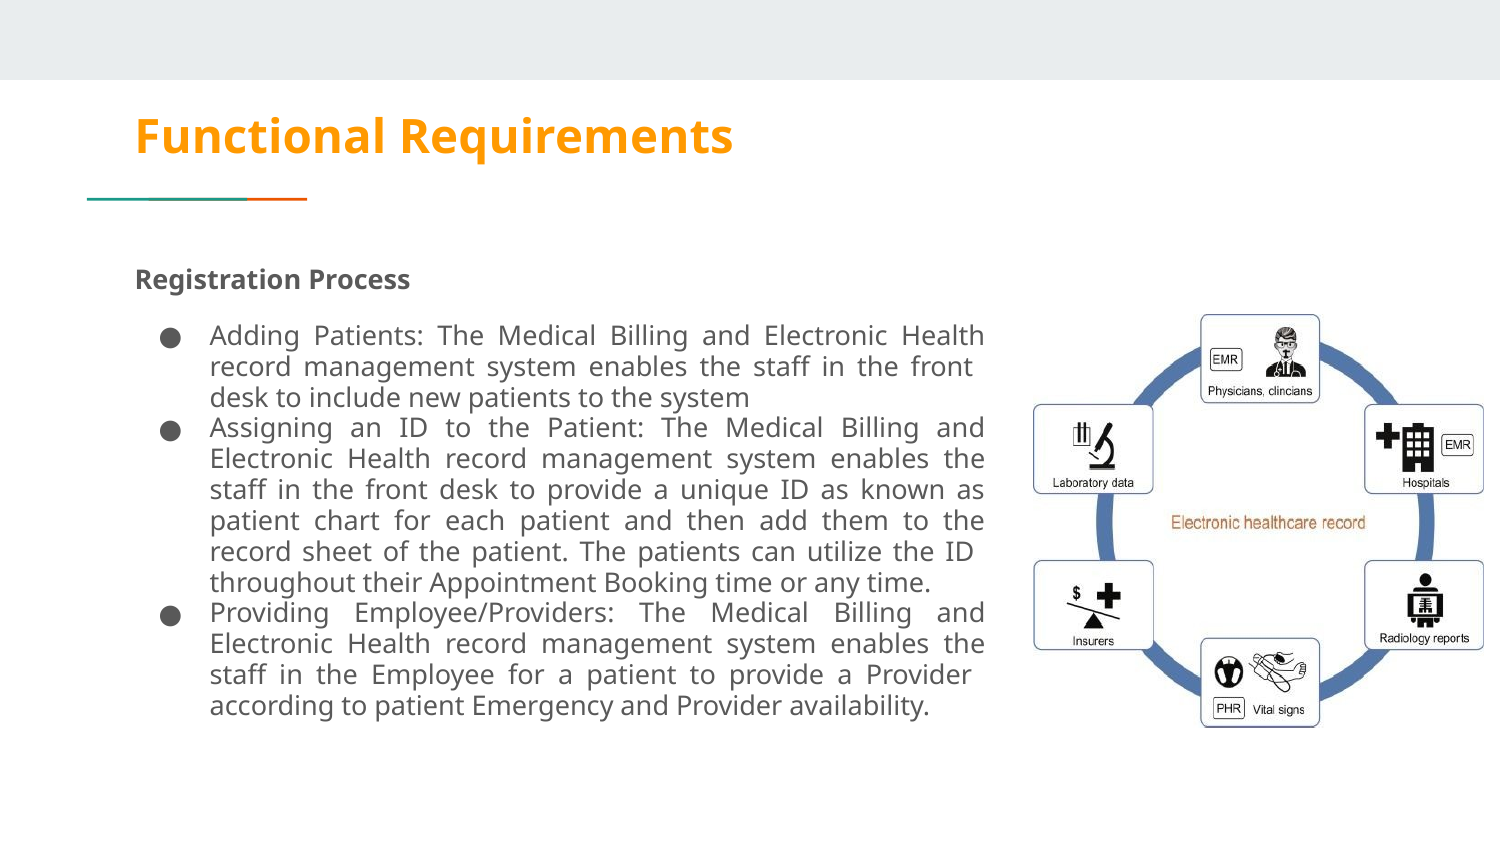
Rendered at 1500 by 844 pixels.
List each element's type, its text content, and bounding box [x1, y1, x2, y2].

picture [1033, 314, 1484, 728]
title Functional Requirements [119, 90, 1381, 179]
list Registration Process Adding Patients: The Medical Billing and Electronic Health record management system enables the staff in the front desk to include new patients to the system Assigning an ID to the Patient: The Medical Billing and Electronic Health record management system enables the staff in the front desk to provide a unique ID as known as patient chart for each patient and then add them to the record sheet of the patient. The patients can utilize the ID throughout their Appointment Booking time or any time. Providing Employee/Providers: The Medical Billing and Electronic Health record management system enables the staff in the Employee for a patient to provide a Provider according to patient Emergency and Provider availability. [119, 250, 1001, 810]
